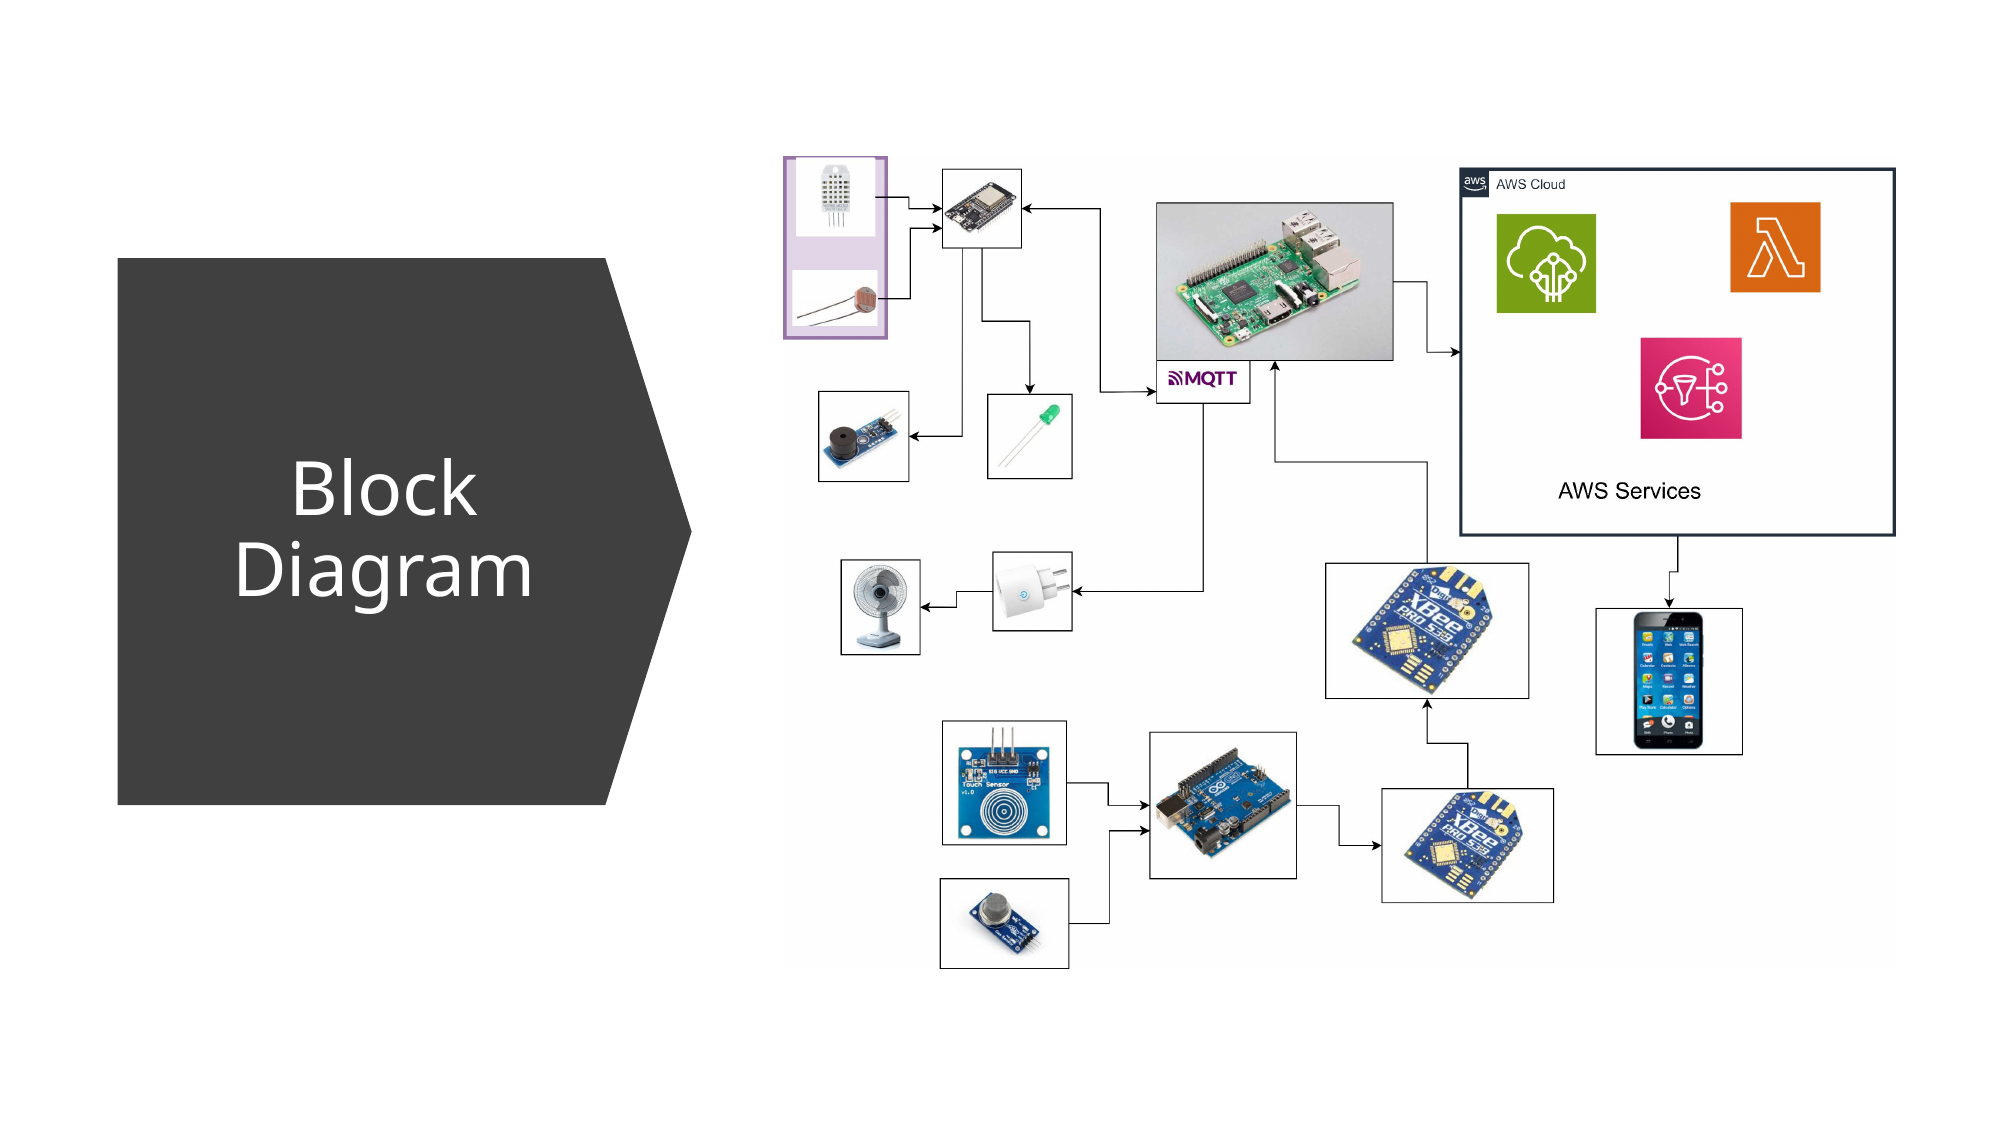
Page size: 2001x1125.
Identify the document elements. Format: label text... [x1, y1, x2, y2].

title Block Diagram [168, 322, 601, 741]
text_box [116, 256, 694, 807]
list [783, 155, 1897, 969]
